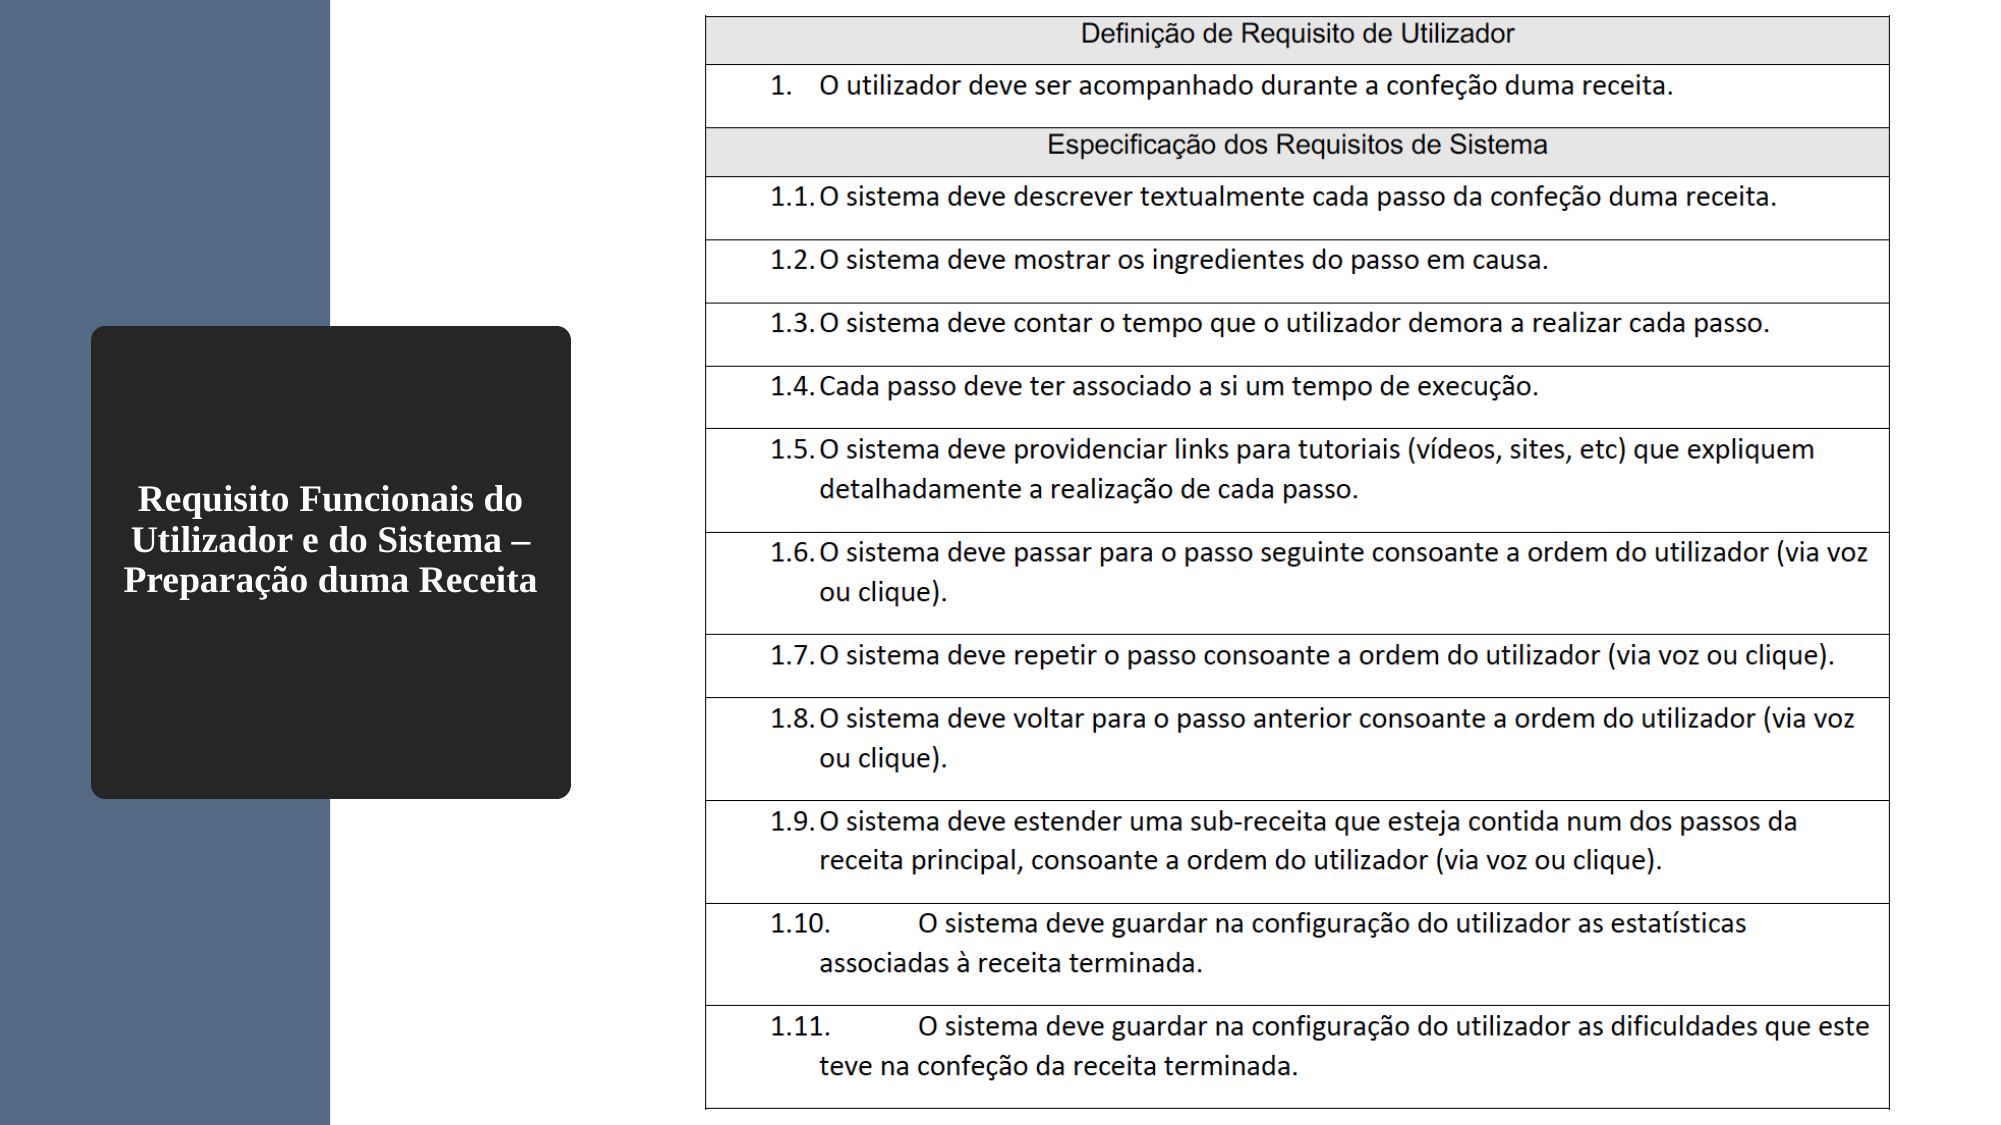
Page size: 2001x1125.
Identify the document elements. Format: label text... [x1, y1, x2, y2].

picture [698, 10, 1895, 1115]
title Requisito Funcionais do Utilizador e do Sistema – Preparação duma Receita [105, 340, 557, 785]
text_box [0, 0, 331, 1125]
text_box [331, 0, 2000, 1125]
